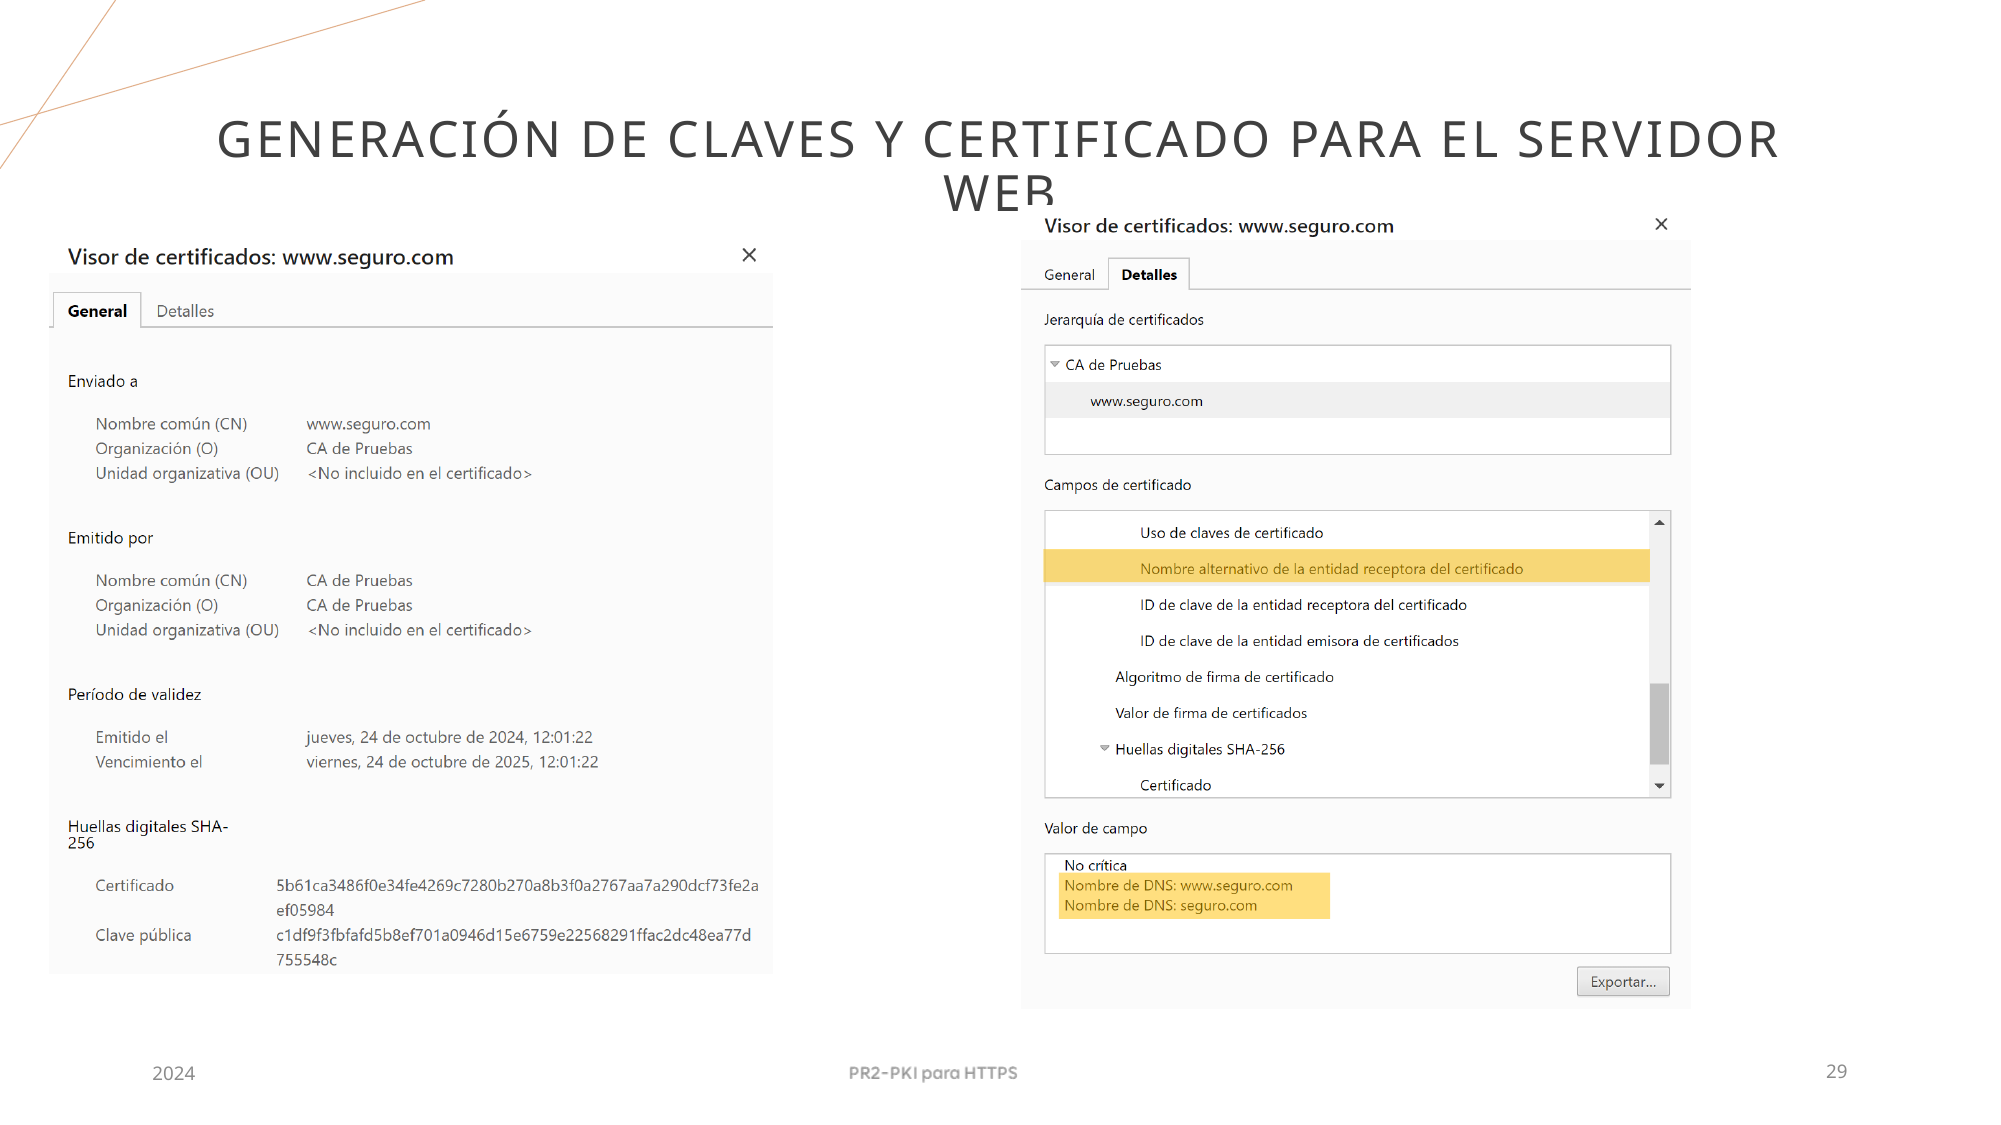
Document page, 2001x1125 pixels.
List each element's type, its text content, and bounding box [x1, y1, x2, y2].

picture [1021, 205, 1691, 1009]
picture [49, 227, 773, 974]
slide_number 2024 [137, 1042, 588, 1103]
picture [667, 1042, 1200, 1103]
slide_number 29 [1412, 1042, 1863, 1103]
title Generación de claves y certificado para el servidor web [137, 59, 1863, 278]
